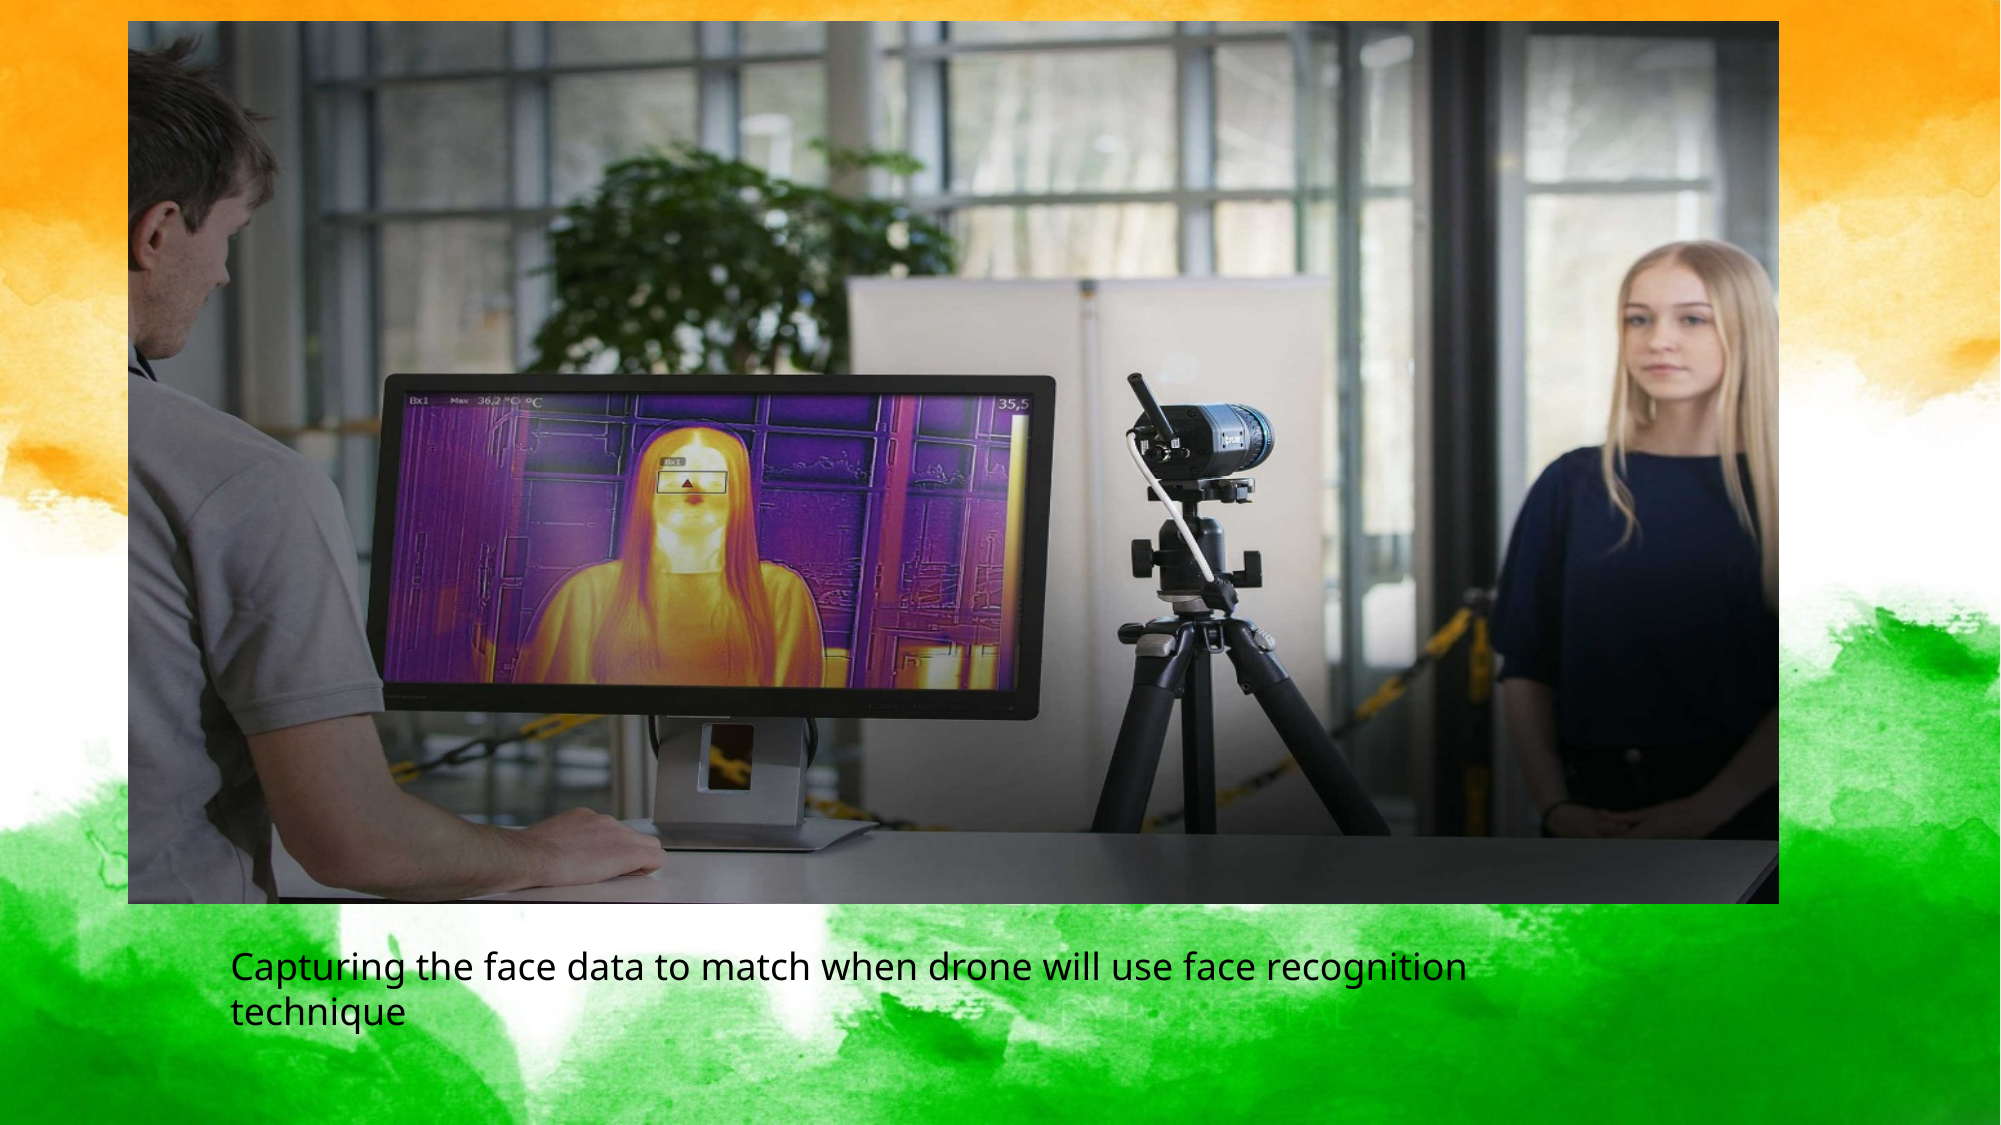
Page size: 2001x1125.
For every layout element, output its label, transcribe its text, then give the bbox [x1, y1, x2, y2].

picture [0, 0, 2001, 1125]
text_box Capturing the face data to match when drone will use face recognition technique [215, 935, 1547, 1040]
